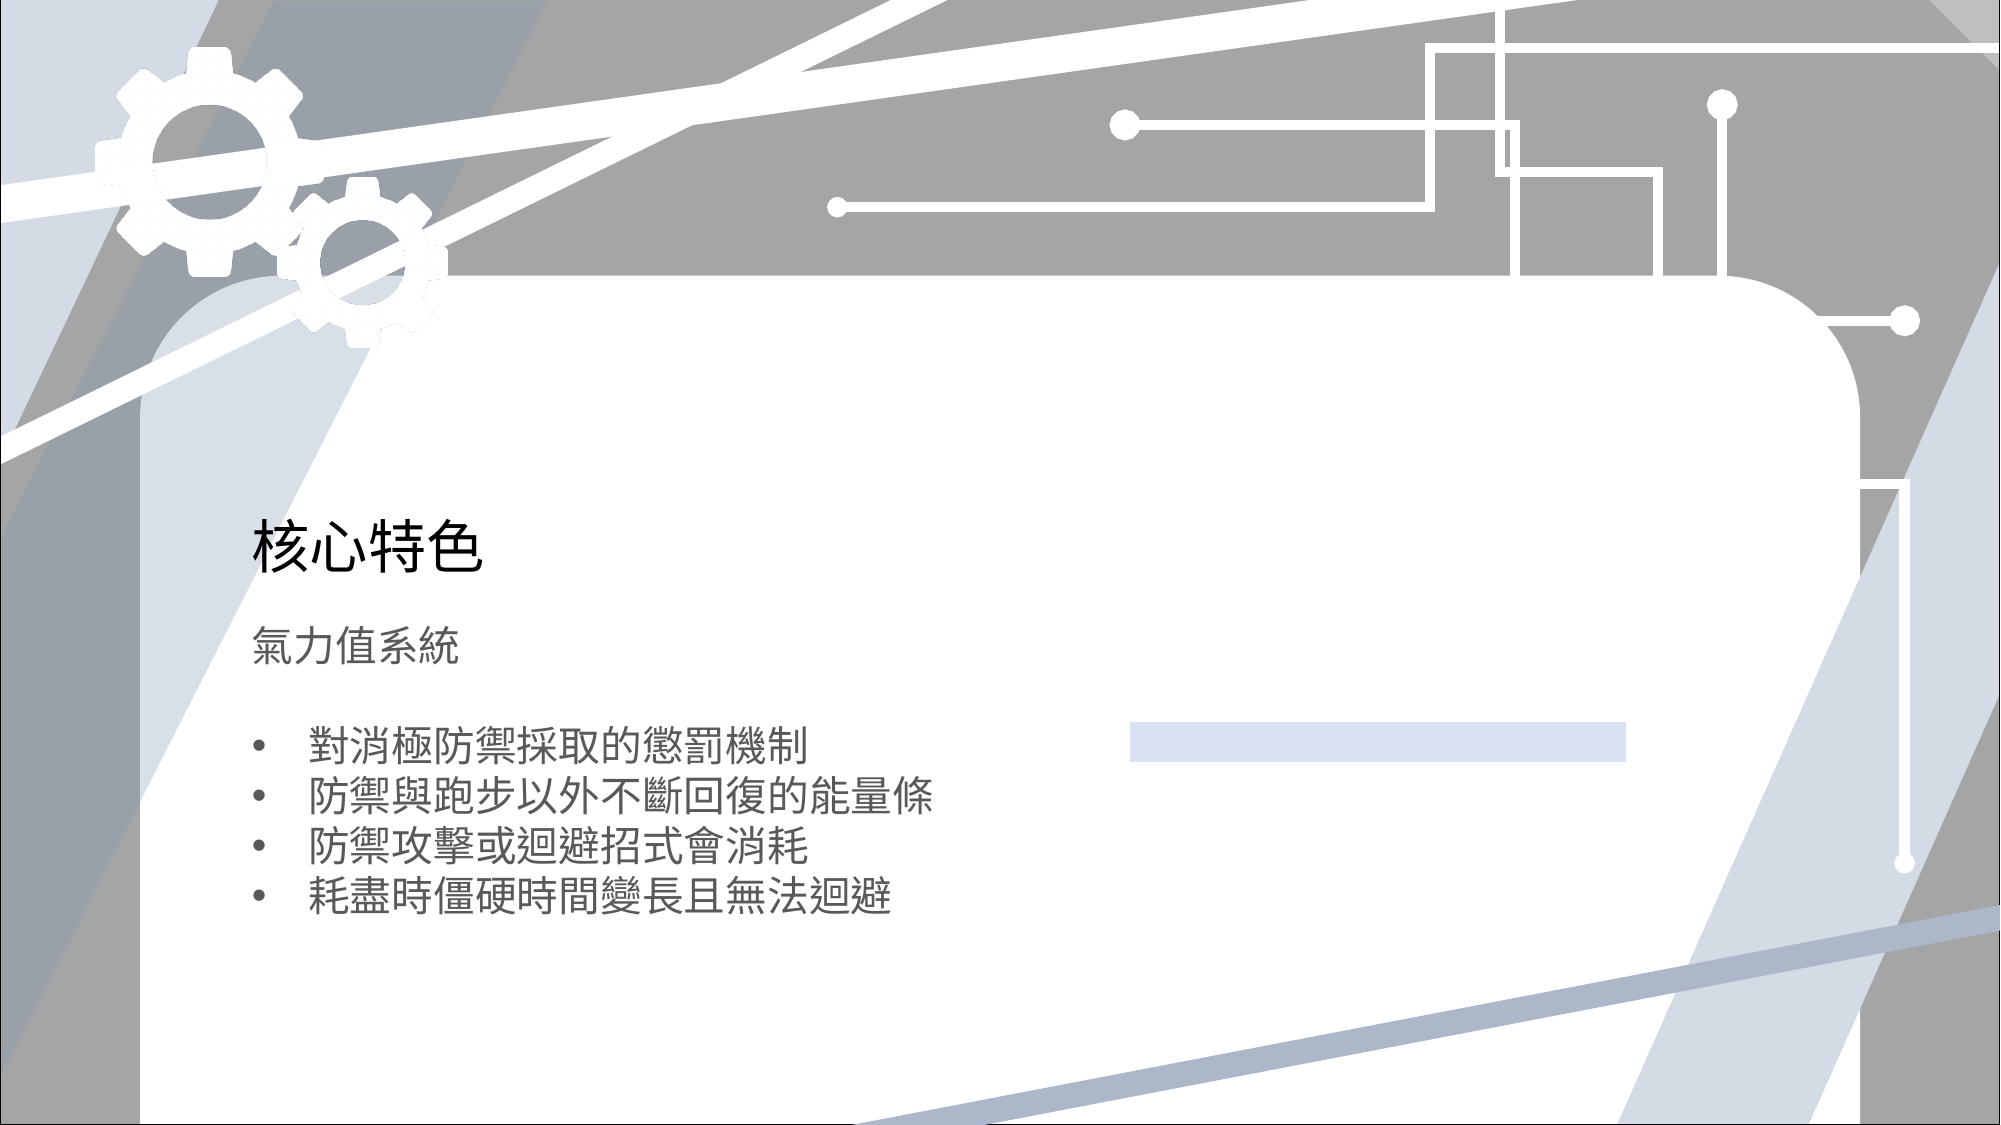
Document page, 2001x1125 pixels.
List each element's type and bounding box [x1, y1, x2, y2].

text_box [0, 469, 547, 1078]
text_box [0, 0, 1627, 208]
text_box [1124, 215, 1905, 321]
text_box [787, 913, 2000, 1125]
picture [95, 47, 448, 348]
text_box [0, 215, 2000, 1125]
text_box [1633, 0, 2000, 46]
text_box [1434, 392, 2000, 576]
text_box [0, 219, 973, 461]
text_box [1633, 47, 2000, 208]
